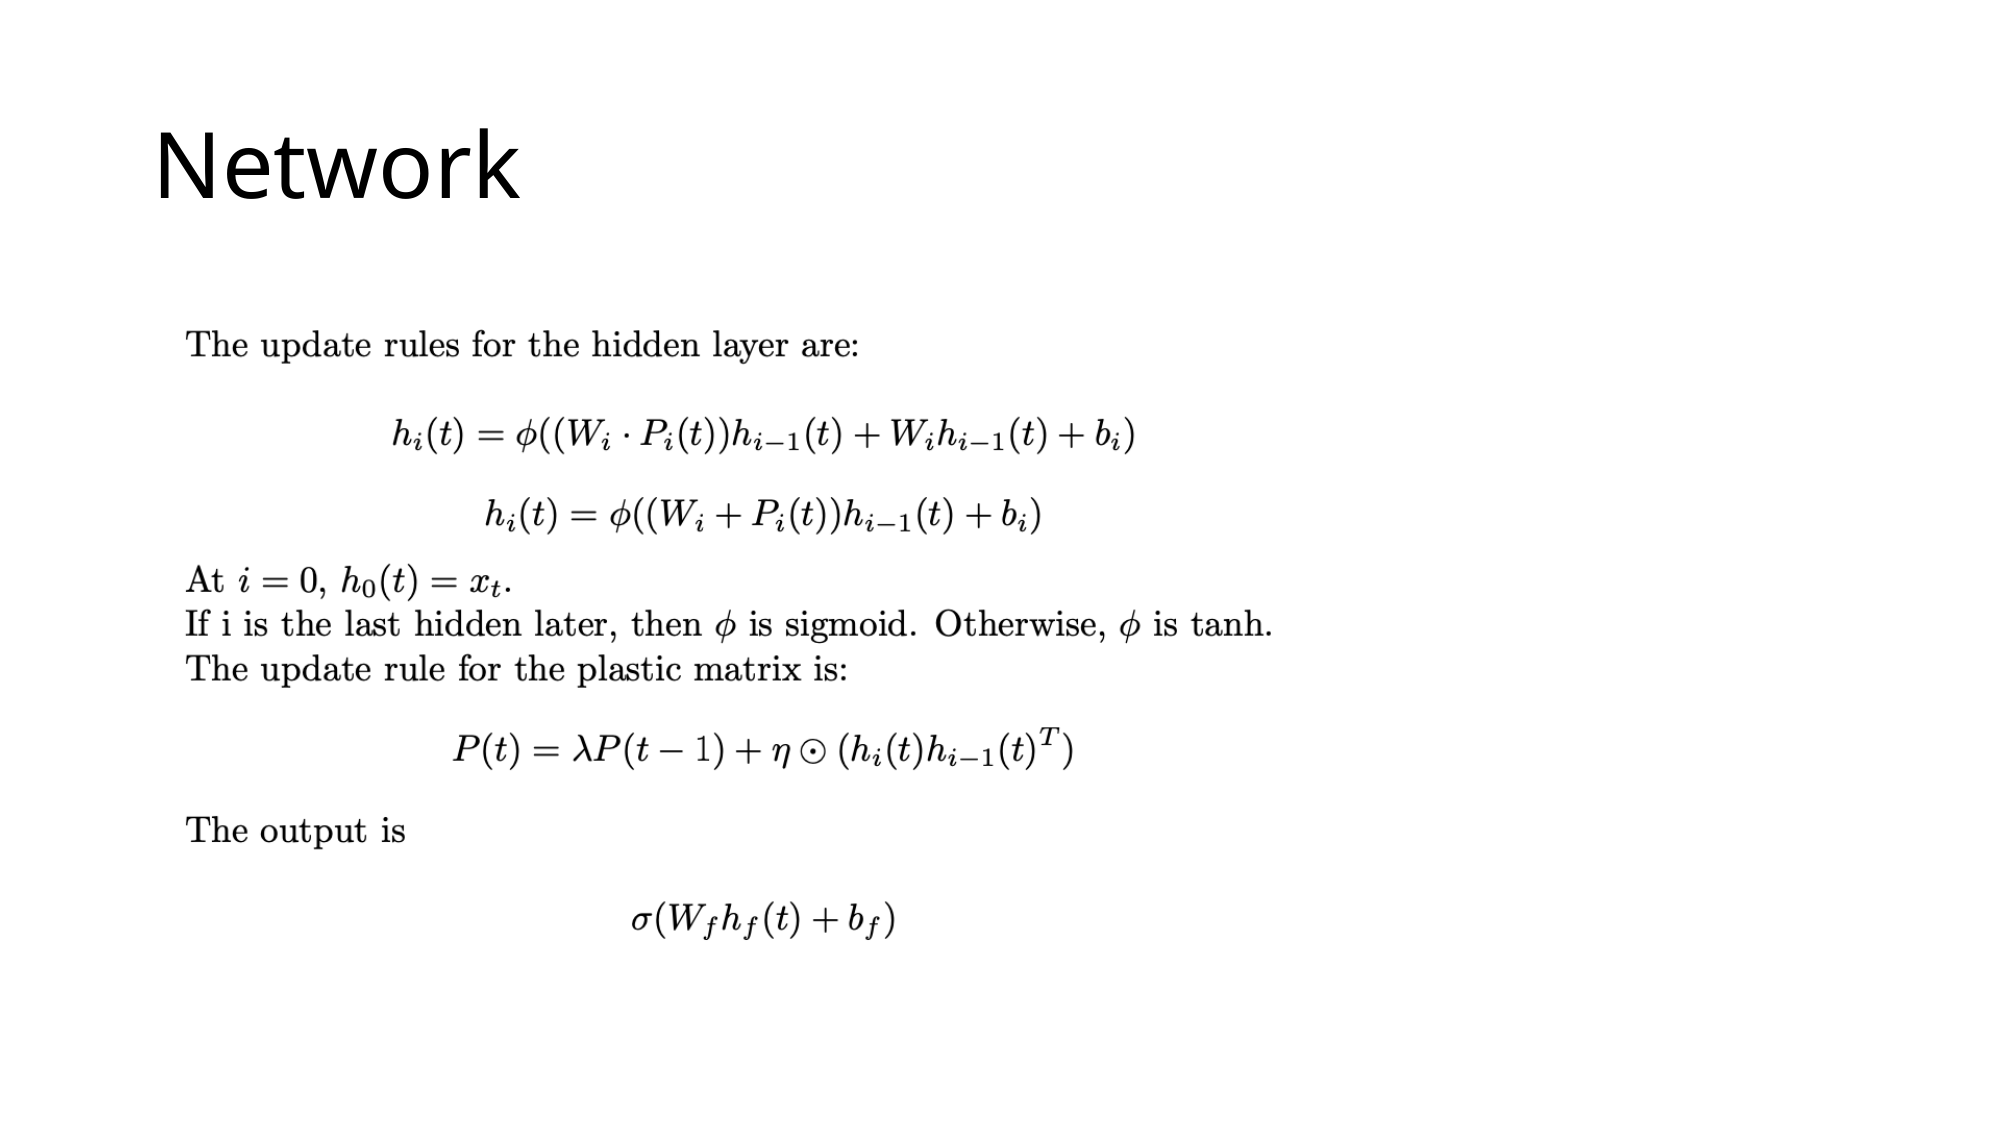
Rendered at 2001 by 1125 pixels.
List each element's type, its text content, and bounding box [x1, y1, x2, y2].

title Network [137, 59, 1863, 278]
picture [137, 299, 1325, 990]
